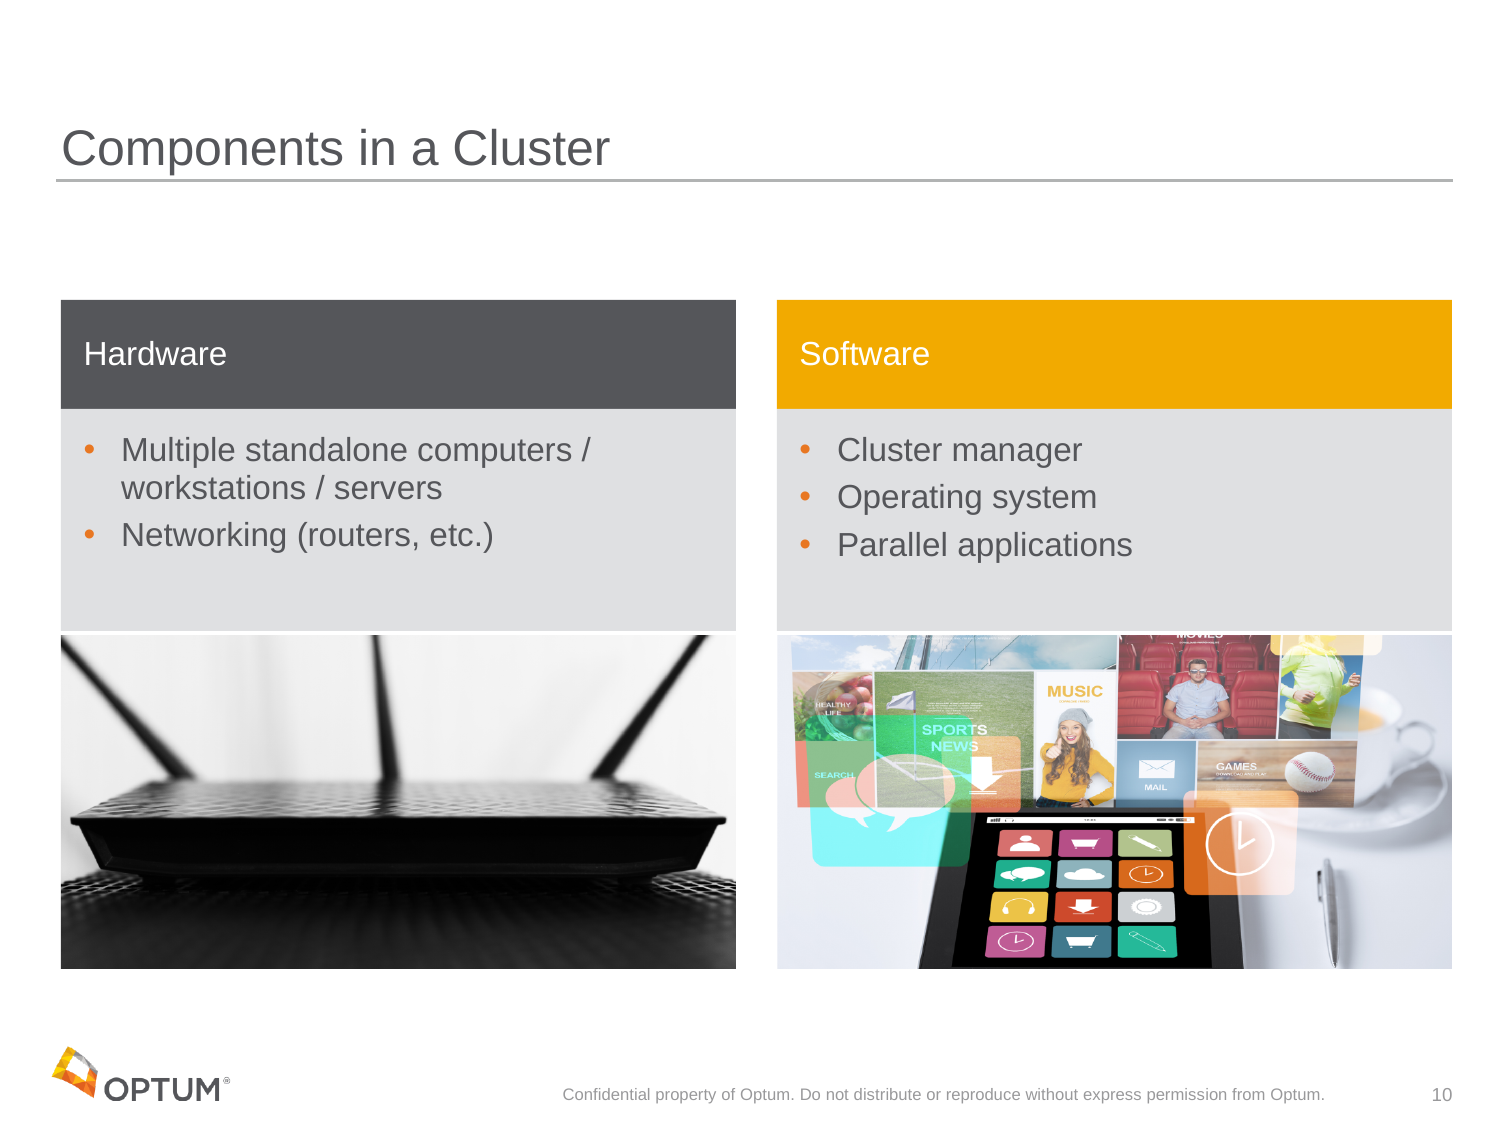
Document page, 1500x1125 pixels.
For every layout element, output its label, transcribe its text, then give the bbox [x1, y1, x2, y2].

list Multiple standalone computers / workstations / servers Networking (routers, etc.) [60, 408, 736, 631]
slide_number 10 [1385, 1064, 1453, 1124]
title Components in a Cluster [60, 0, 1454, 177]
footer Confidential property of Optum. Do not distribute or reproduce without express permission from Optum. [508, 1064, 1381, 1124]
list Cluster manager Operating system Parallel applications [776, 408, 1452, 631]
list Software [776, 299, 1452, 408]
picture [60, 634, 736, 969]
picture [777, 634, 1452, 969]
picture [50, 1044, 231, 1101]
list Hardware [60, 299, 736, 408]
